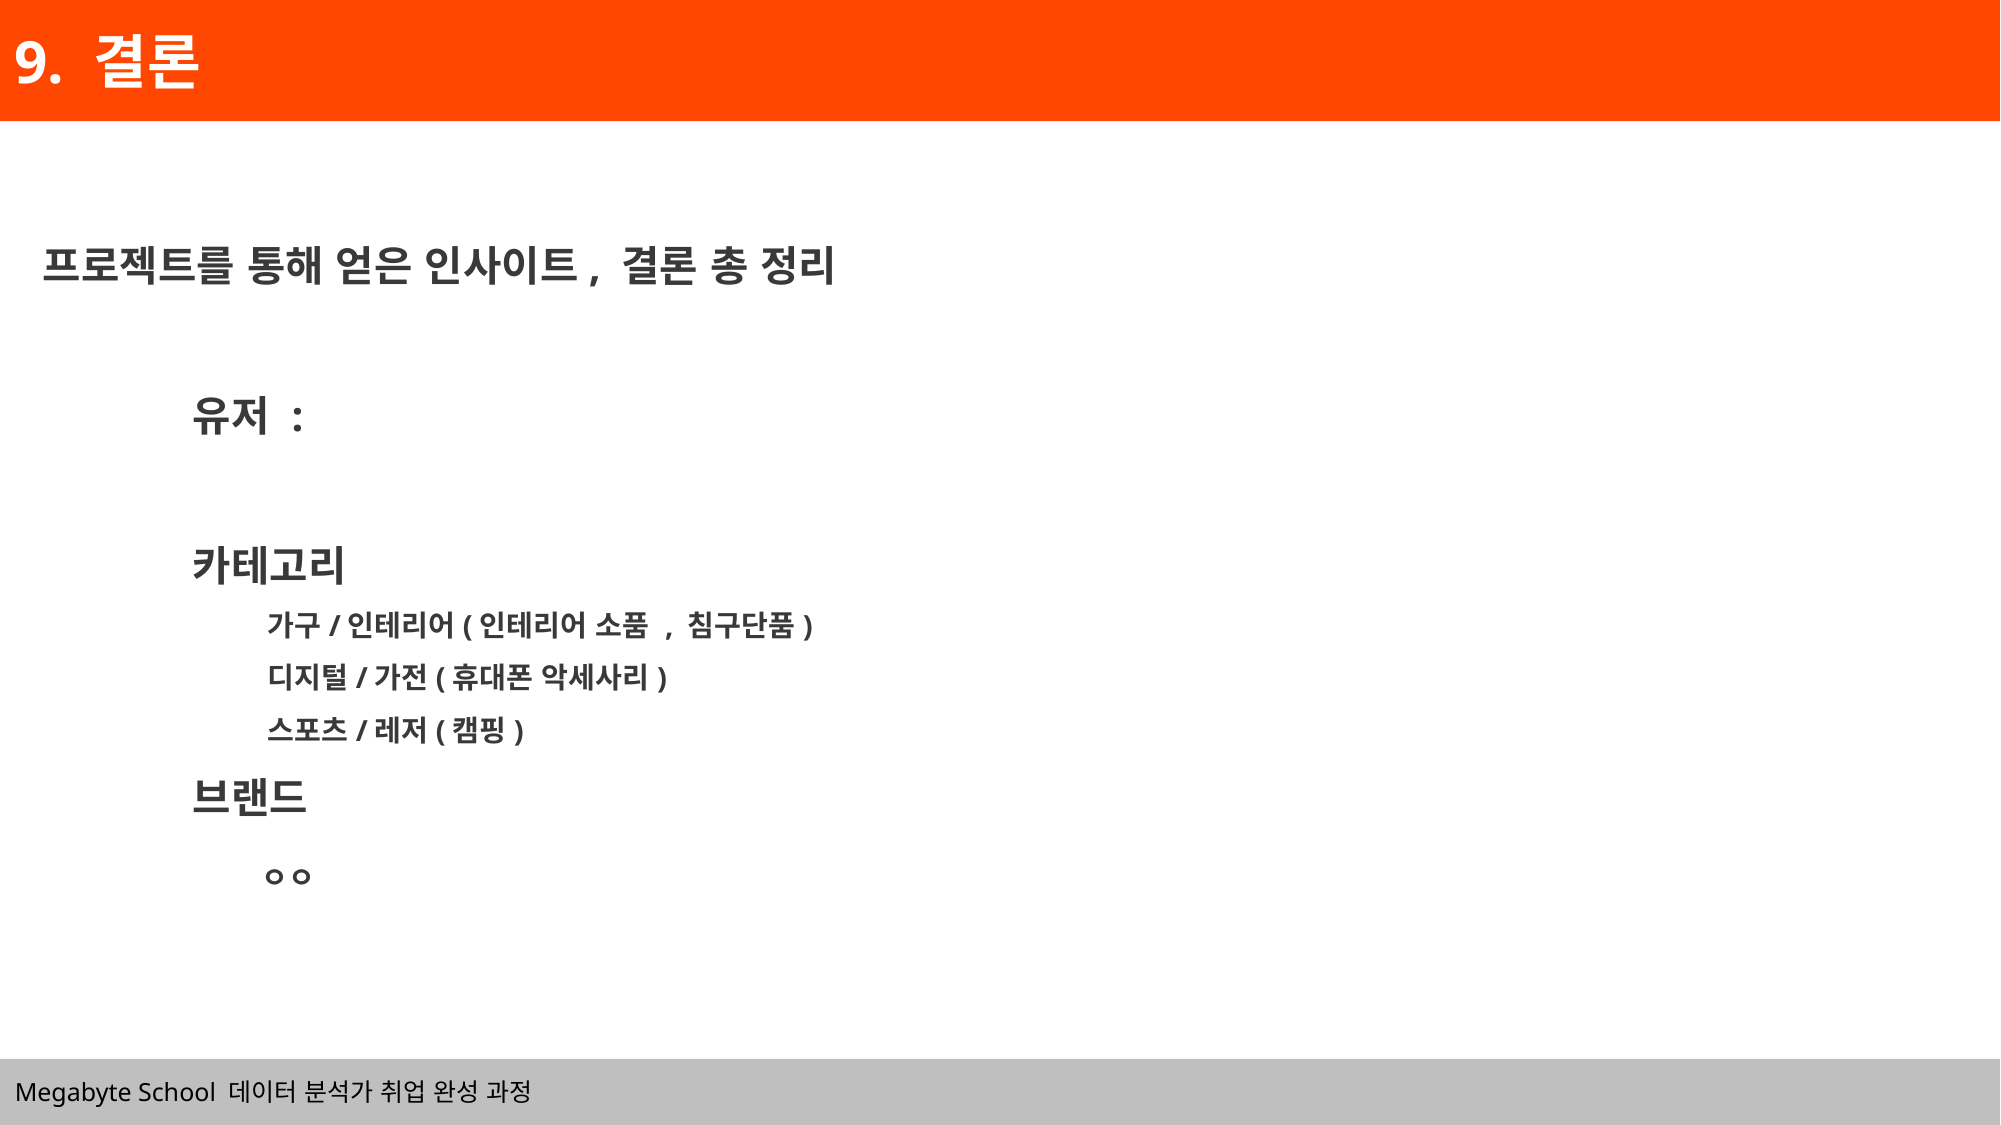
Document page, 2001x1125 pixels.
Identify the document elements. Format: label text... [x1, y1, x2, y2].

text_box 프로젝트를 통해 얻은 인사이트, 결론 총 정리 유저 : 카테고리 가구/인테리어(인테리어 소품 , 침구단품) 디지털/가전(휴대폰 악세사리) 스포츠/레저(캠핑) 브랜드 ㅇㅇ [27, 206, 1713, 1055]
text_box 9. 결론 [0, 0, 2000, 122]
text_box Megabyte School 데이터 분석가 취업 완성 과정 [0, 1058, 2000, 1125]
